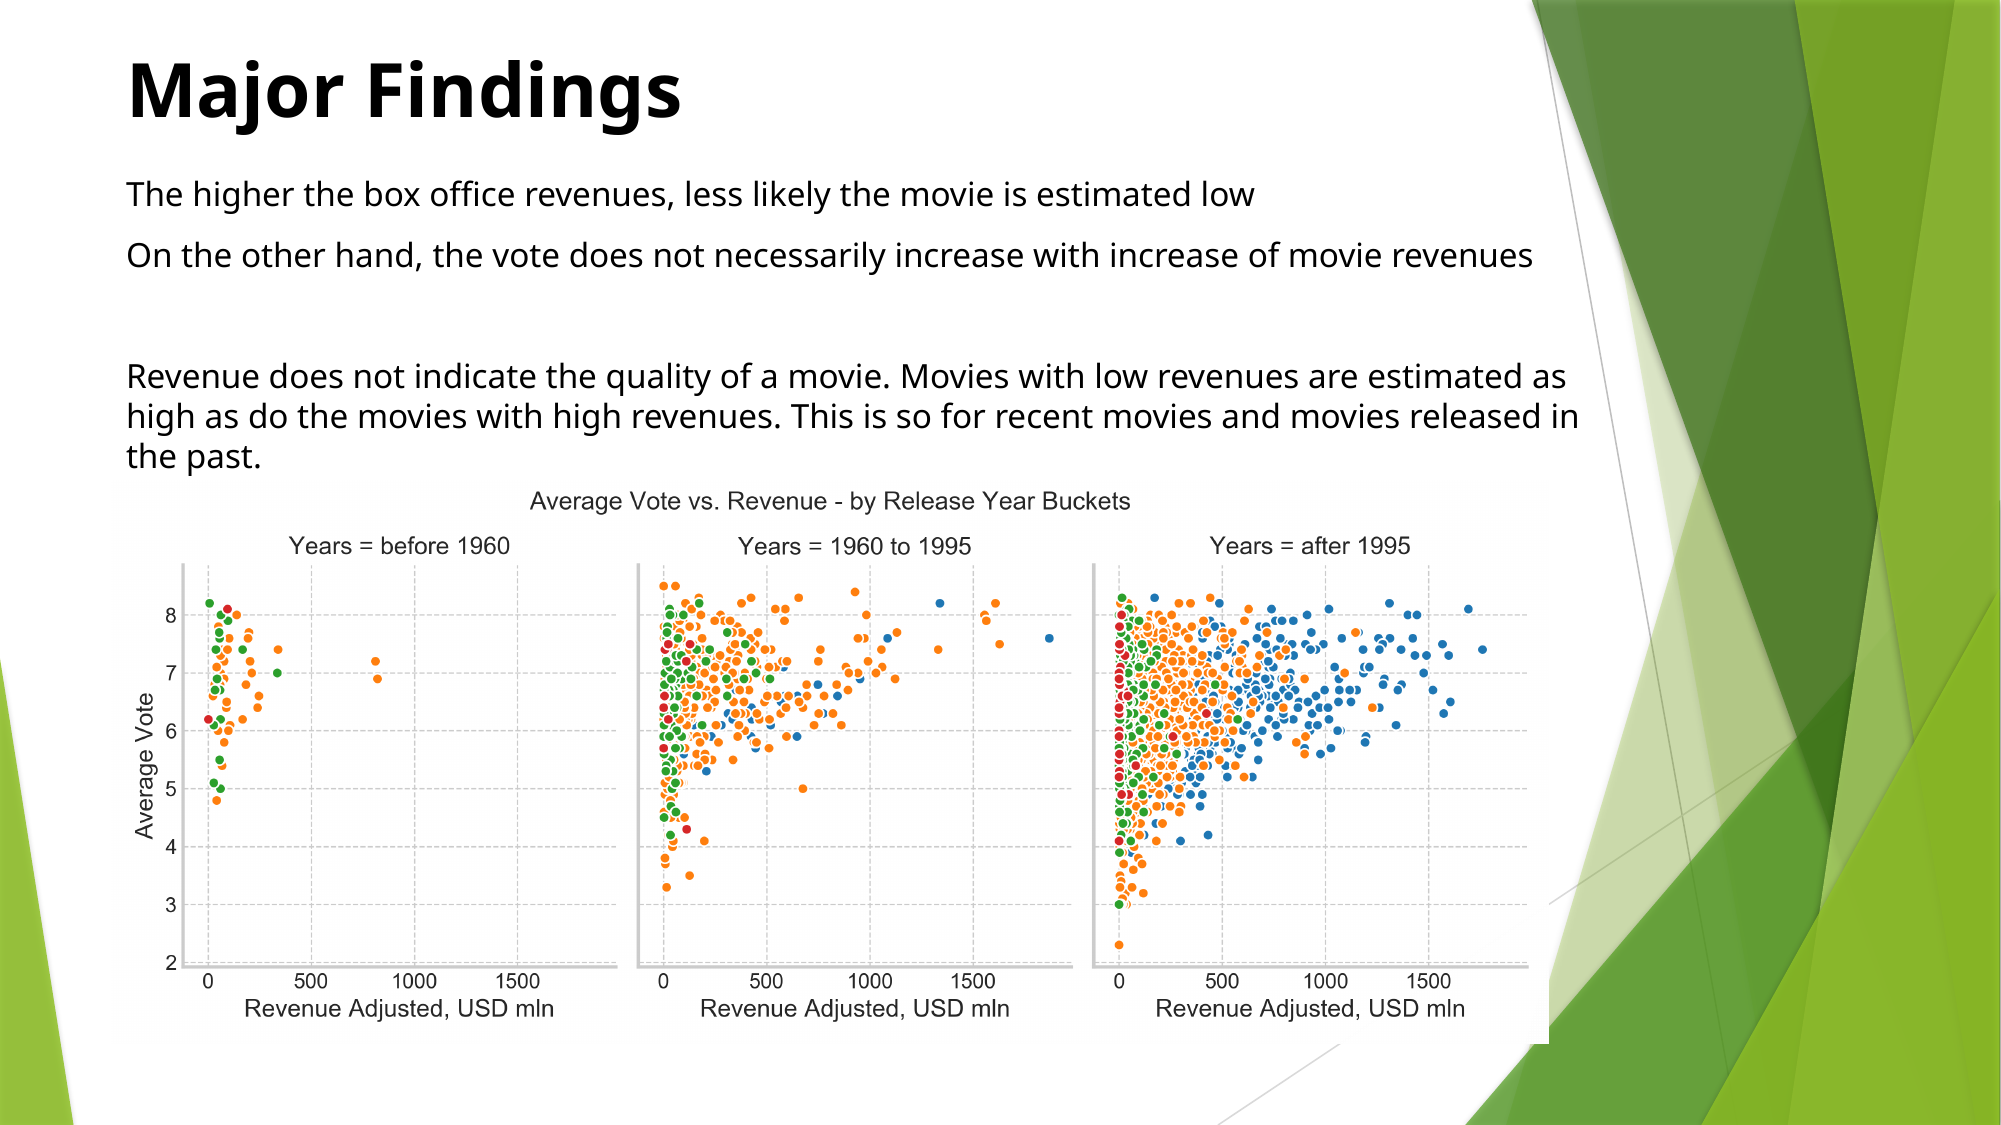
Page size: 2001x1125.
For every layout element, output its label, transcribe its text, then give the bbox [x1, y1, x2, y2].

list The higher the box office revenues, less likely the movie is estimated low On the other hand, the vote does not necessarily increase with increase of movie revenues Revenue does not indicate the quality of a movie. Movies with low revenues are estimated as high as do the movies with high revenues. This is so for recent movies and movies released in the past. [111, 166, 1623, 543]
picture [110, 479, 1550, 1045]
title Major Findings [111, 35, 1522, 166]
